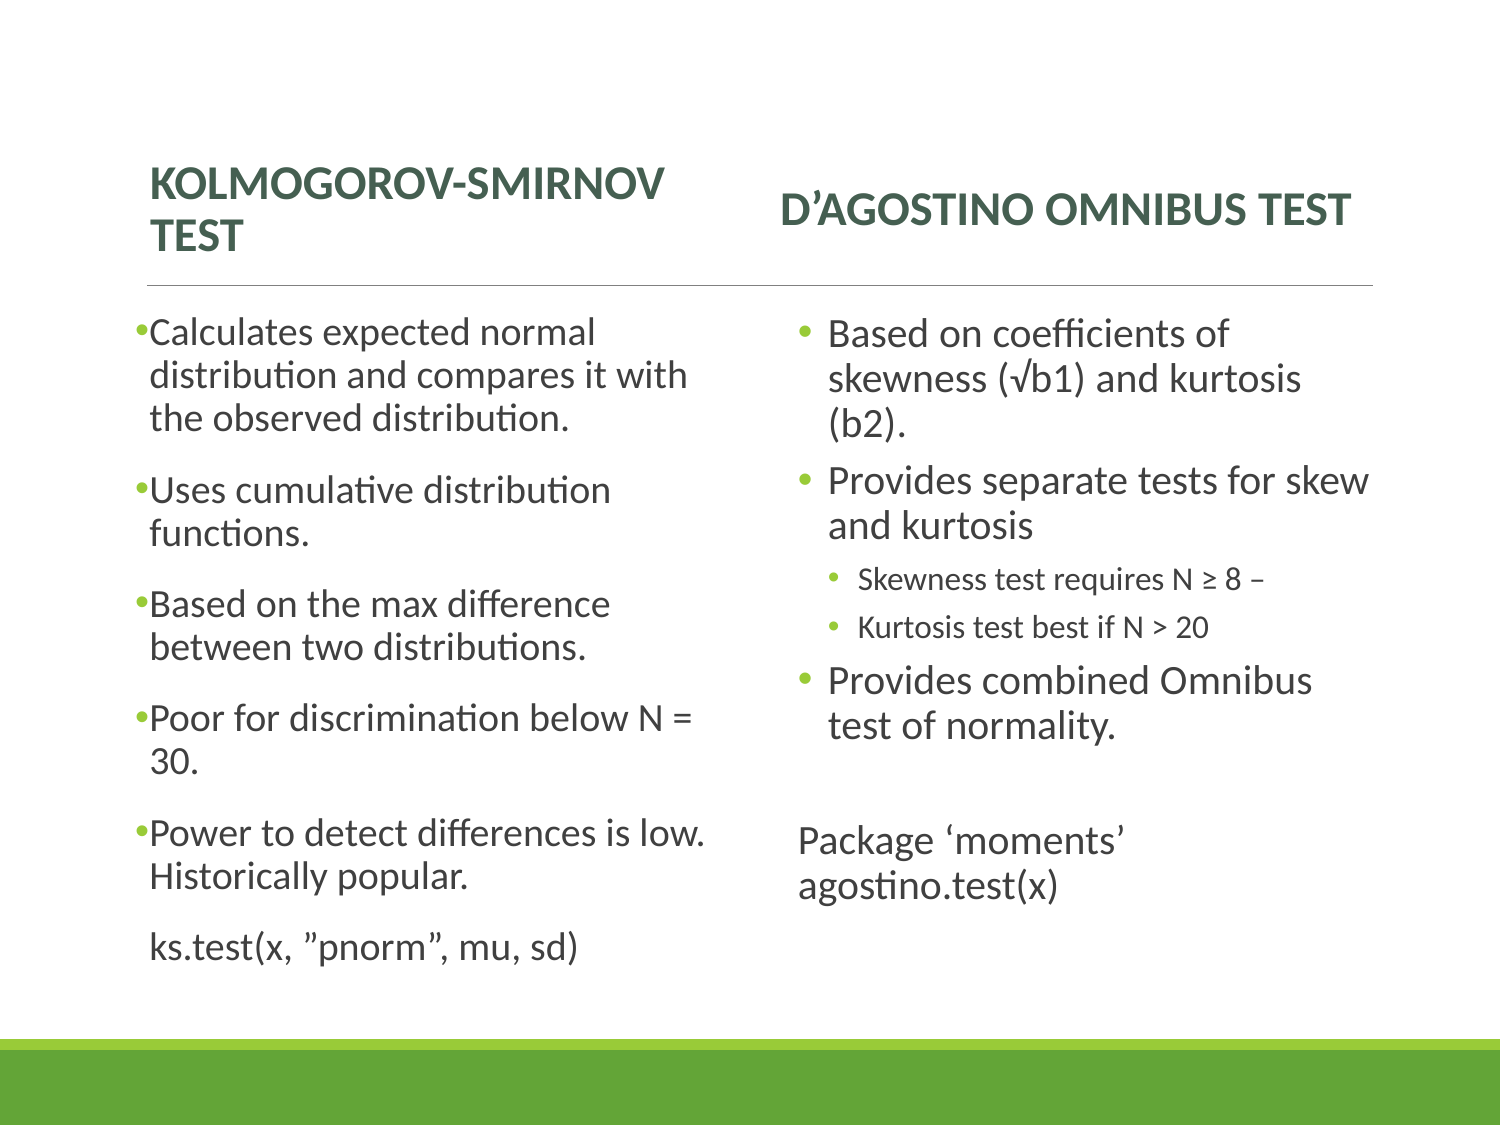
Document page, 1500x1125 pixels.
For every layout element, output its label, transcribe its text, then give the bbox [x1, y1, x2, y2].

list Kolmogorov-Smirnov test [135, 149, 743, 270]
list Calculates expected normal distribution and compares it with the observed distribution. Uses cumulative distribution functions. Based on the max difference between two distributions. Poor for discrimination below N = 30. Power to detect differences is low. Historically popular. ks.test(x, ”pnorm”, mu, sd) [135, 303, 743, 978]
list Based on coefficients of skewness (√b1) and kurtosis (b2). Provides separate tests for skew and kurtosis Skewness test requires N ≥ 8 – Kurtosis test best if N > 20 Provides combined Omnibus test of normality. Package ‘moments’ agostino.test(x) [765, 303, 1373, 978]
list D’Agostino Omnibus test [765, 149, 1373, 270]
